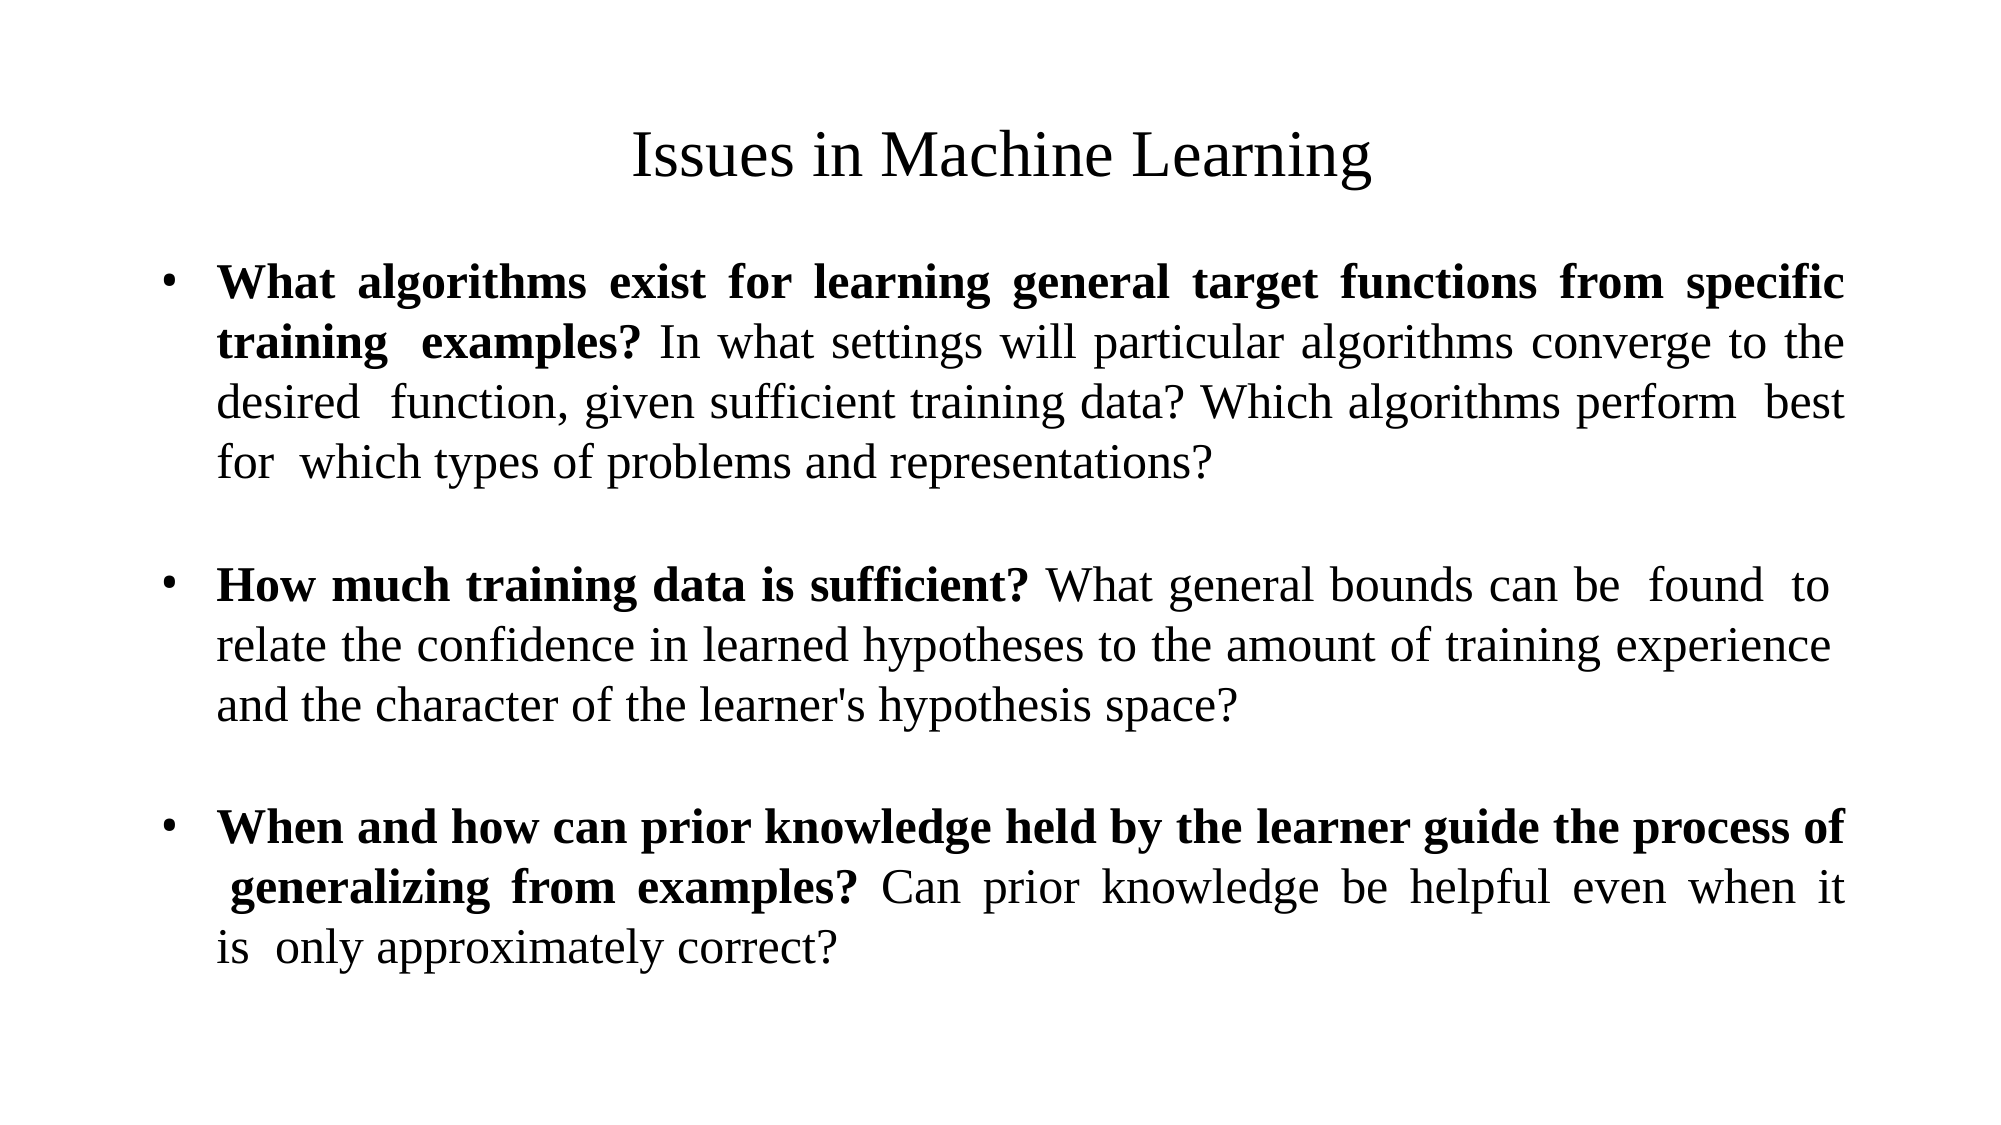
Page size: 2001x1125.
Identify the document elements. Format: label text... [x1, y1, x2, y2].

text_box What algorithms exist for learning general target functions from specific training examples? In what settings will particular algorithms converge to the desired function, given sufficient training data? Which algorithms perform best for which types of problems and representations? How much training data is sufficient? What general bounds can be found to relate the confidence in learned hypotheses to the amount of training experience and the character of the learner's hypothesis space? When and how can prior knowledge held by the learner guide the process of generalizing from examples? Can prior knowledge be helpful even when it is only approximately correct? [158, 246, 1847, 974]
title Issues in Machine Learning [629, 53, 1374, 244]
